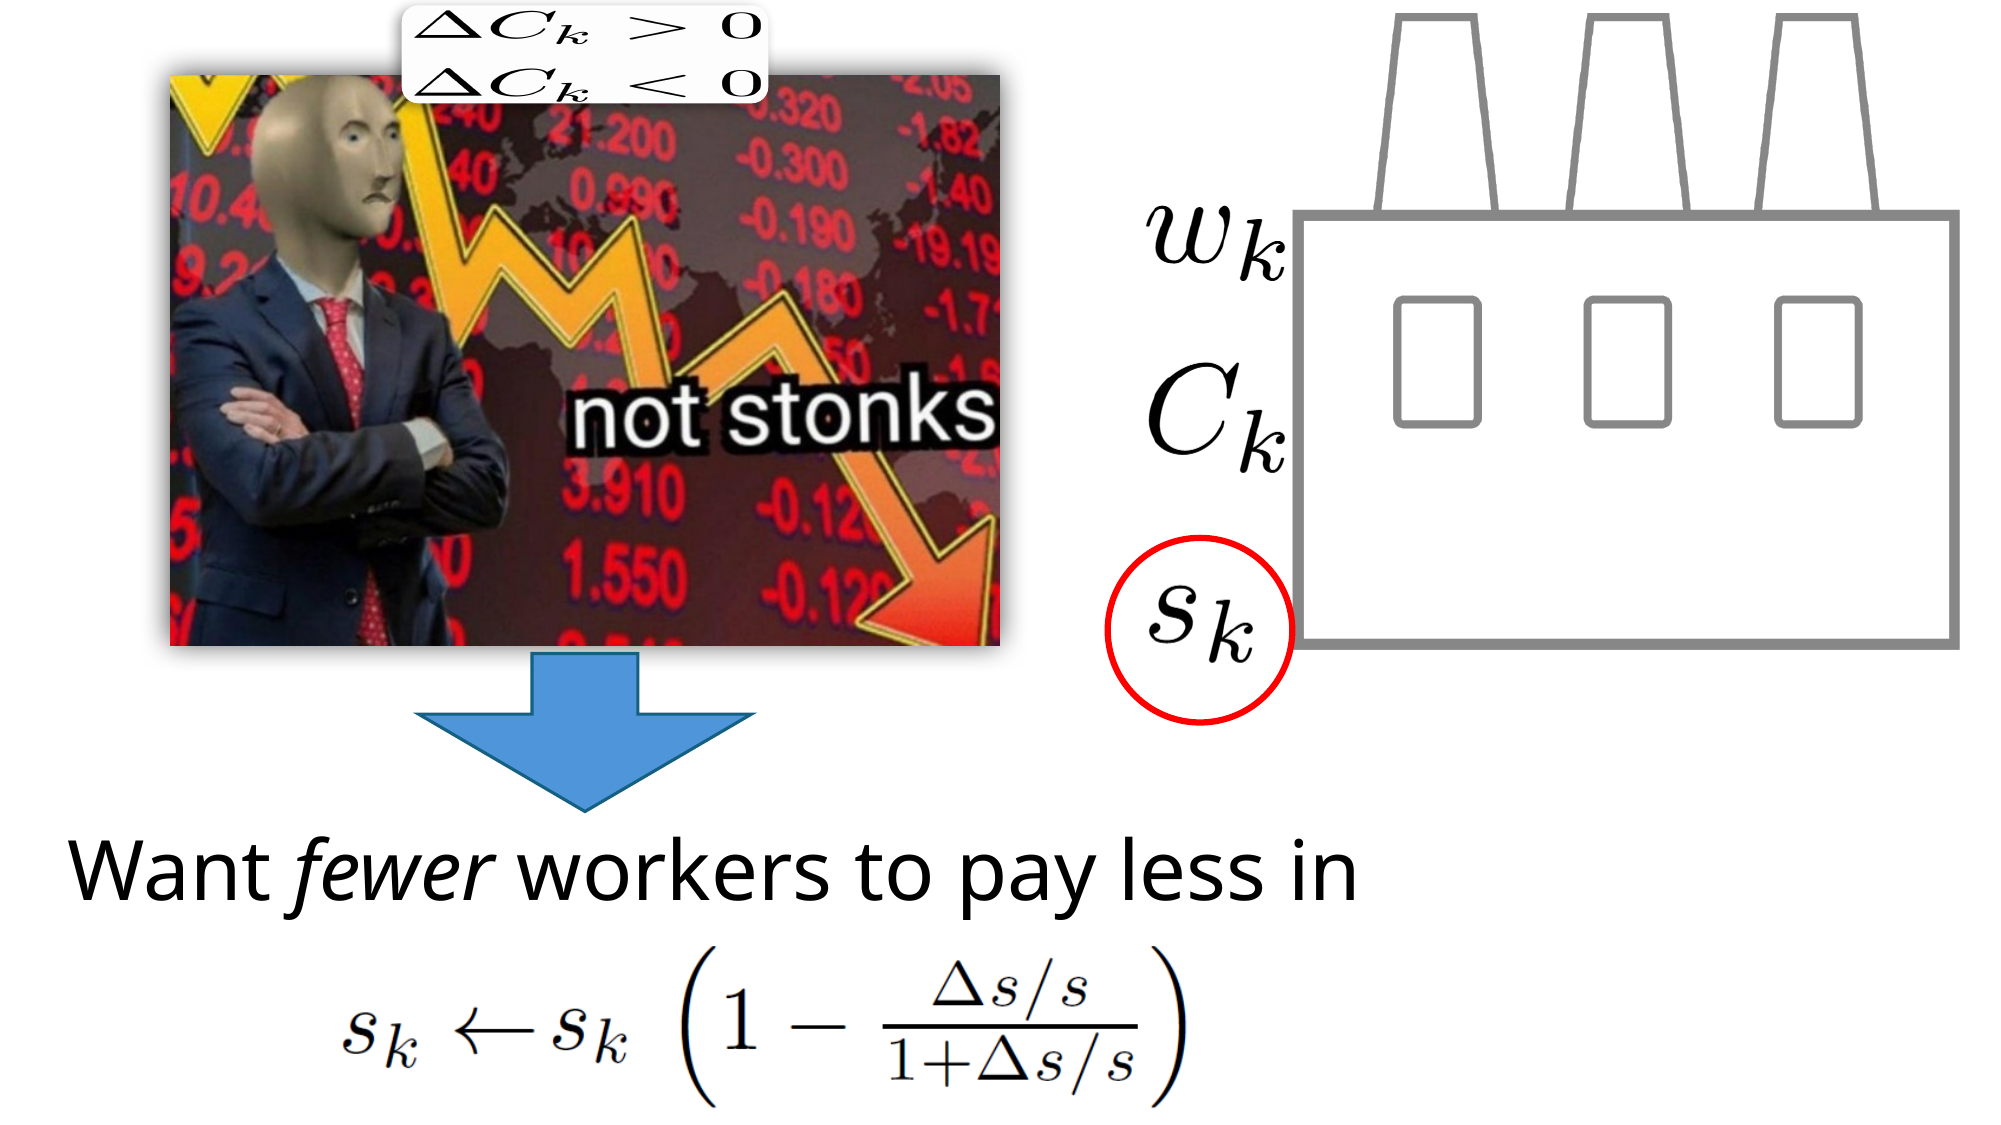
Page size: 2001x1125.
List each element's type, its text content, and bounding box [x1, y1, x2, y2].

picture [1086, 12, 1980, 681]
text_box Want fewer workers to pay less in wages [0, 809, 1430, 1025]
text_box [412, 651, 758, 809]
text_box [1121, 681, 1279, 725]
picture [169, 4, 1001, 646]
picture [337, 933, 1190, 1121]
